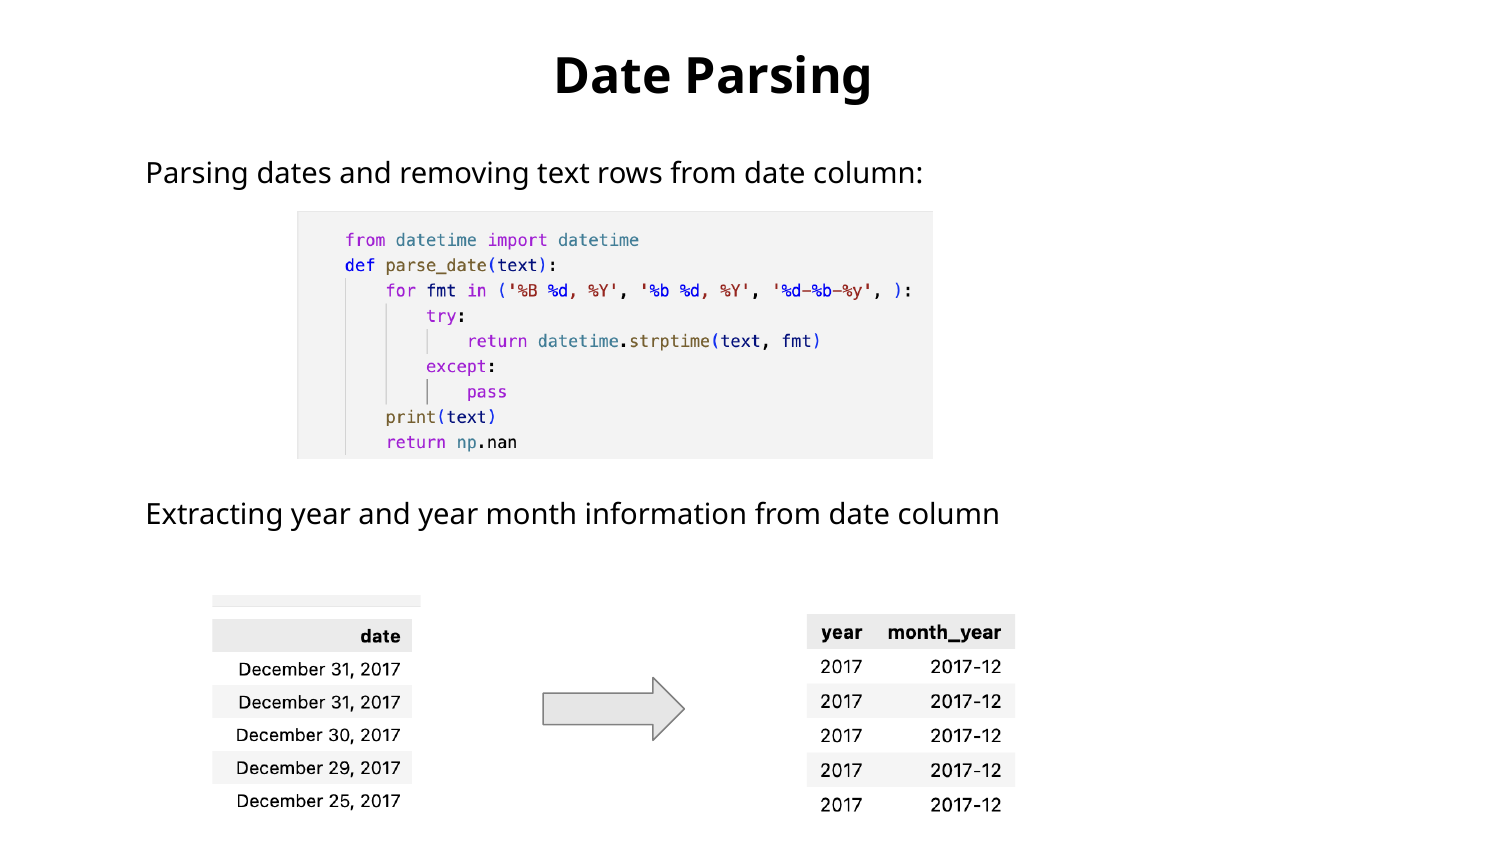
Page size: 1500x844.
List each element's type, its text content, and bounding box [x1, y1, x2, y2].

picture [294, 209, 933, 460]
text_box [212, 595, 1016, 823]
title Date Parsing [38, 28, 1389, 123]
text_box Extracting year and year month information from date column [130, 480, 1297, 546]
text_box Parsing dates and removing text rows from date column: [130, 122, 1297, 240]
